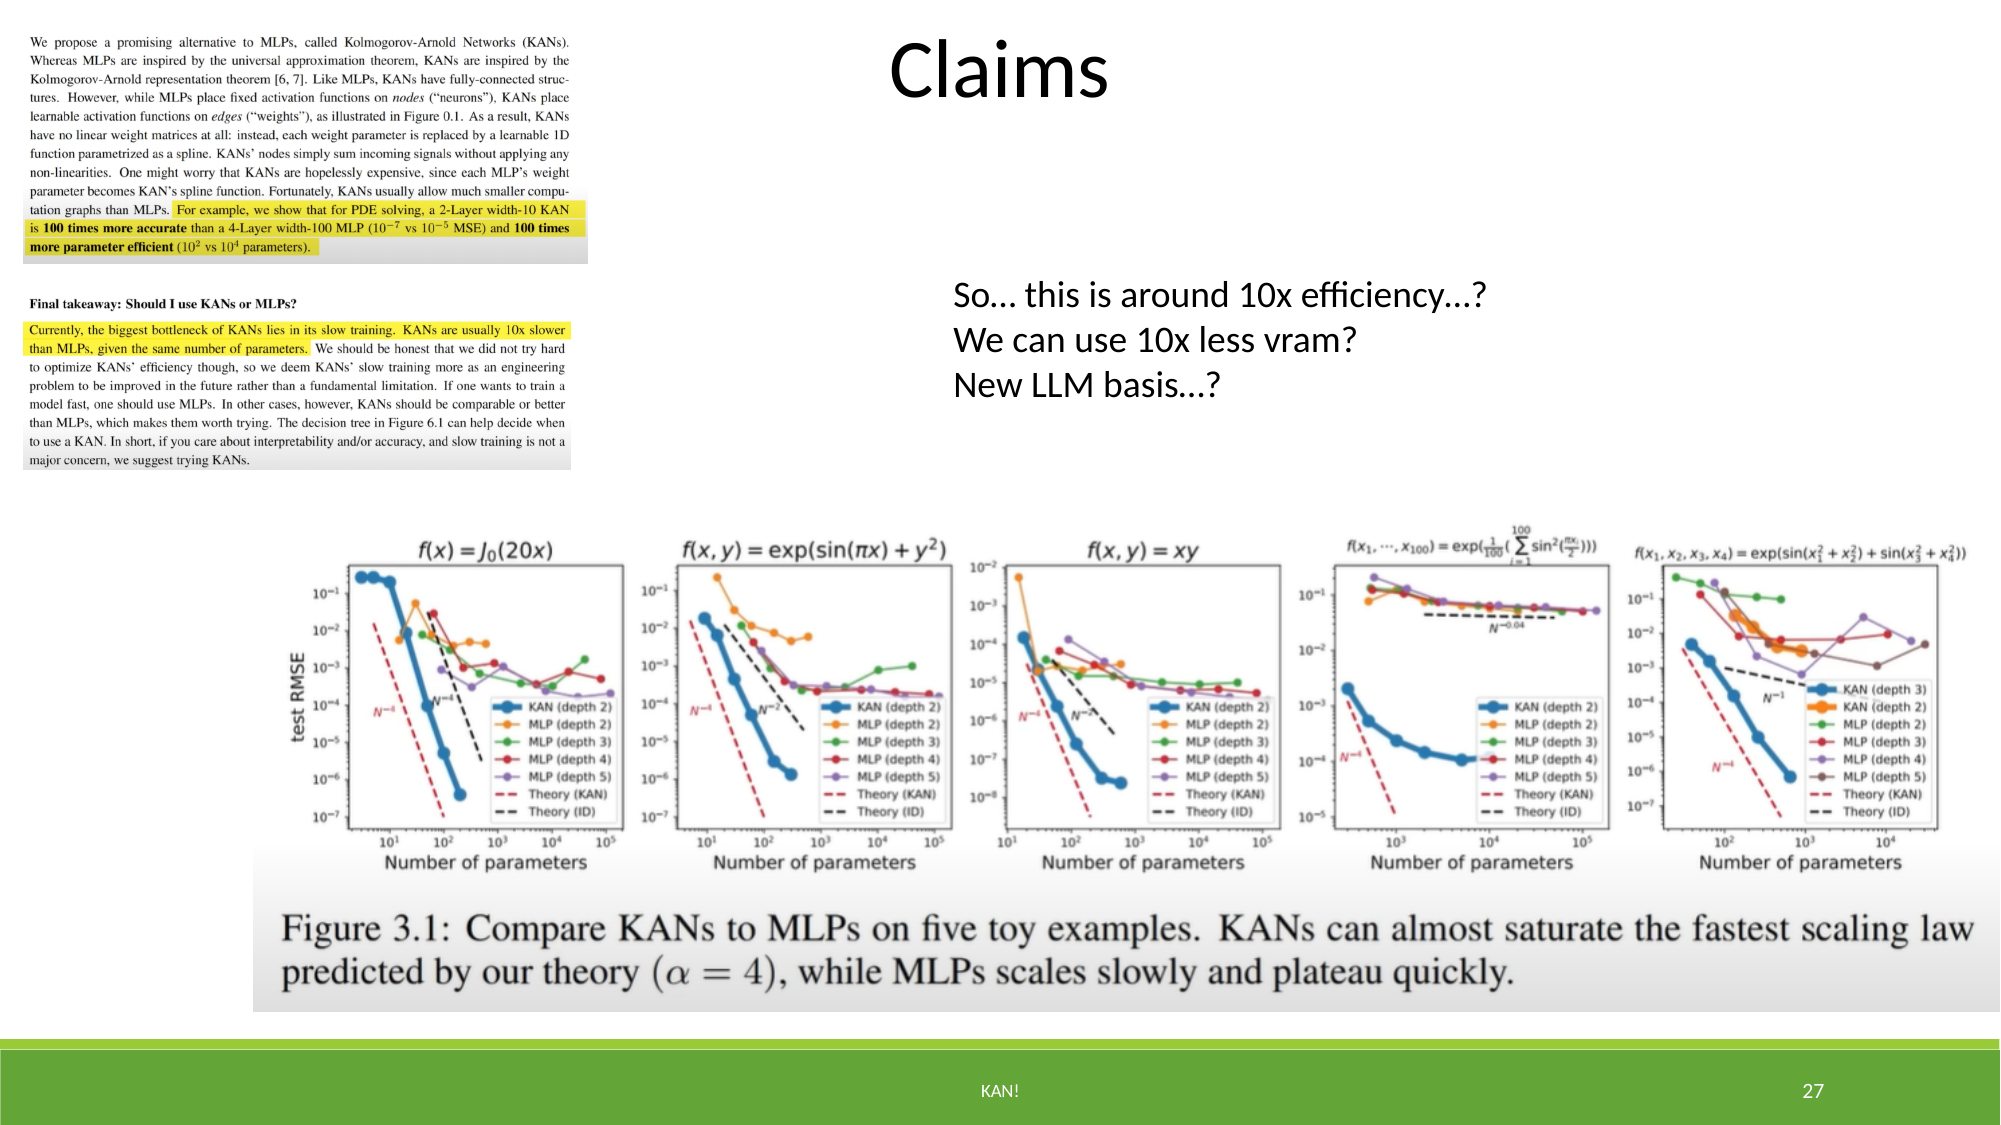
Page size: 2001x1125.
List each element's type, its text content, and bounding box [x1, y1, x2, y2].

text_box So… this is around 10x efficiency…? We can use 10x less vram? New LLM basis…? [938, 262, 1504, 413]
picture [22, 25, 588, 264]
footer KAN! [604, 1059, 1396, 1120]
picture [22, 294, 571, 470]
slide_number 27 [1624, 1059, 1840, 1120]
picture [253, 479, 2000, 1012]
text_box Claims [874, 6, 1126, 122]
